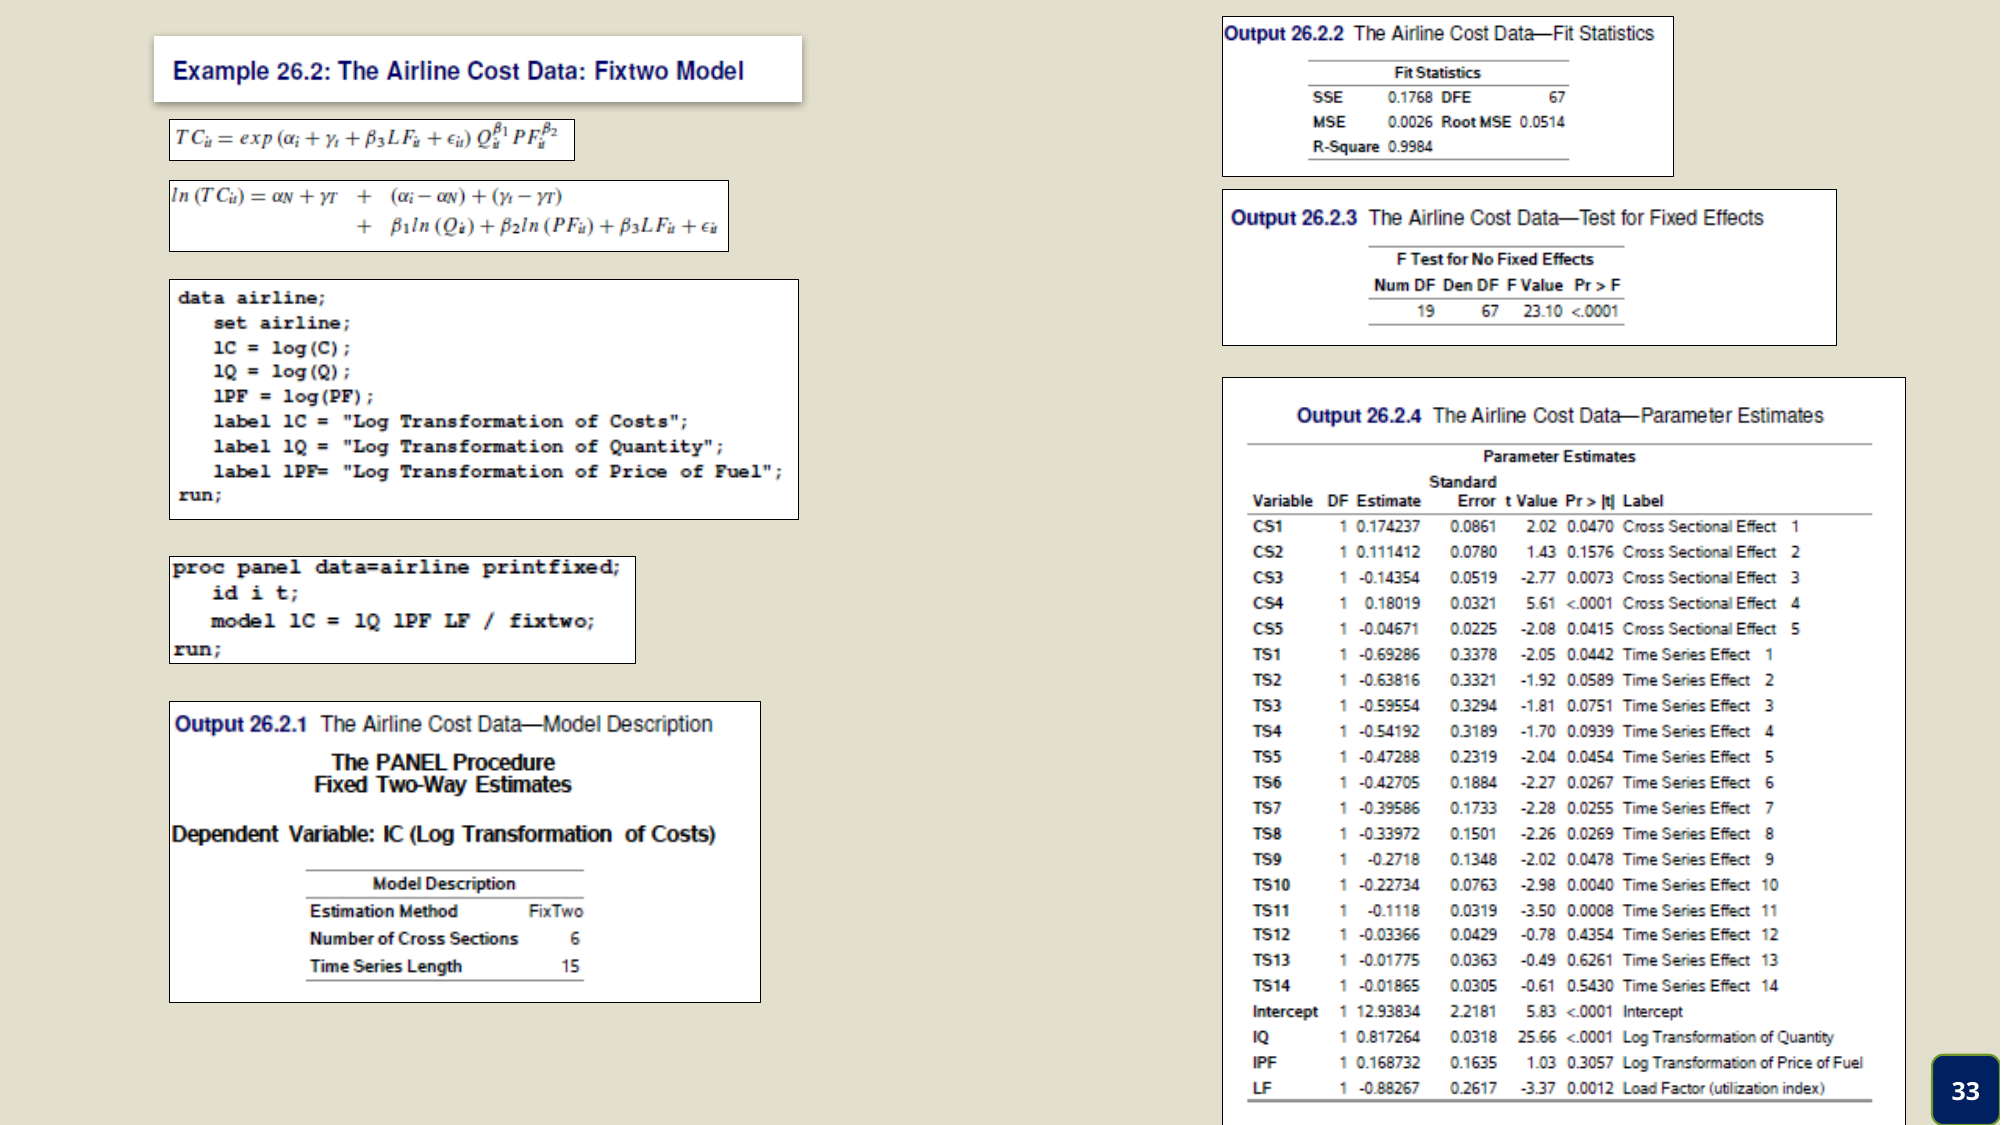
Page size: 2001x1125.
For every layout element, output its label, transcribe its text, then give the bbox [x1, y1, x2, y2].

picture [168, 279, 798, 519]
picture [168, 119, 574, 160]
picture [1222, 189, 1836, 345]
text_box 33 [1930, 1053, 2000, 1125]
picture [168, 50, 788, 88]
picture [168, 180, 729, 251]
picture [168, 556, 635, 664]
picture [168, 701, 760, 1002]
picture [1221, 16, 1674, 177]
picture [1221, 377, 1905, 1125]
